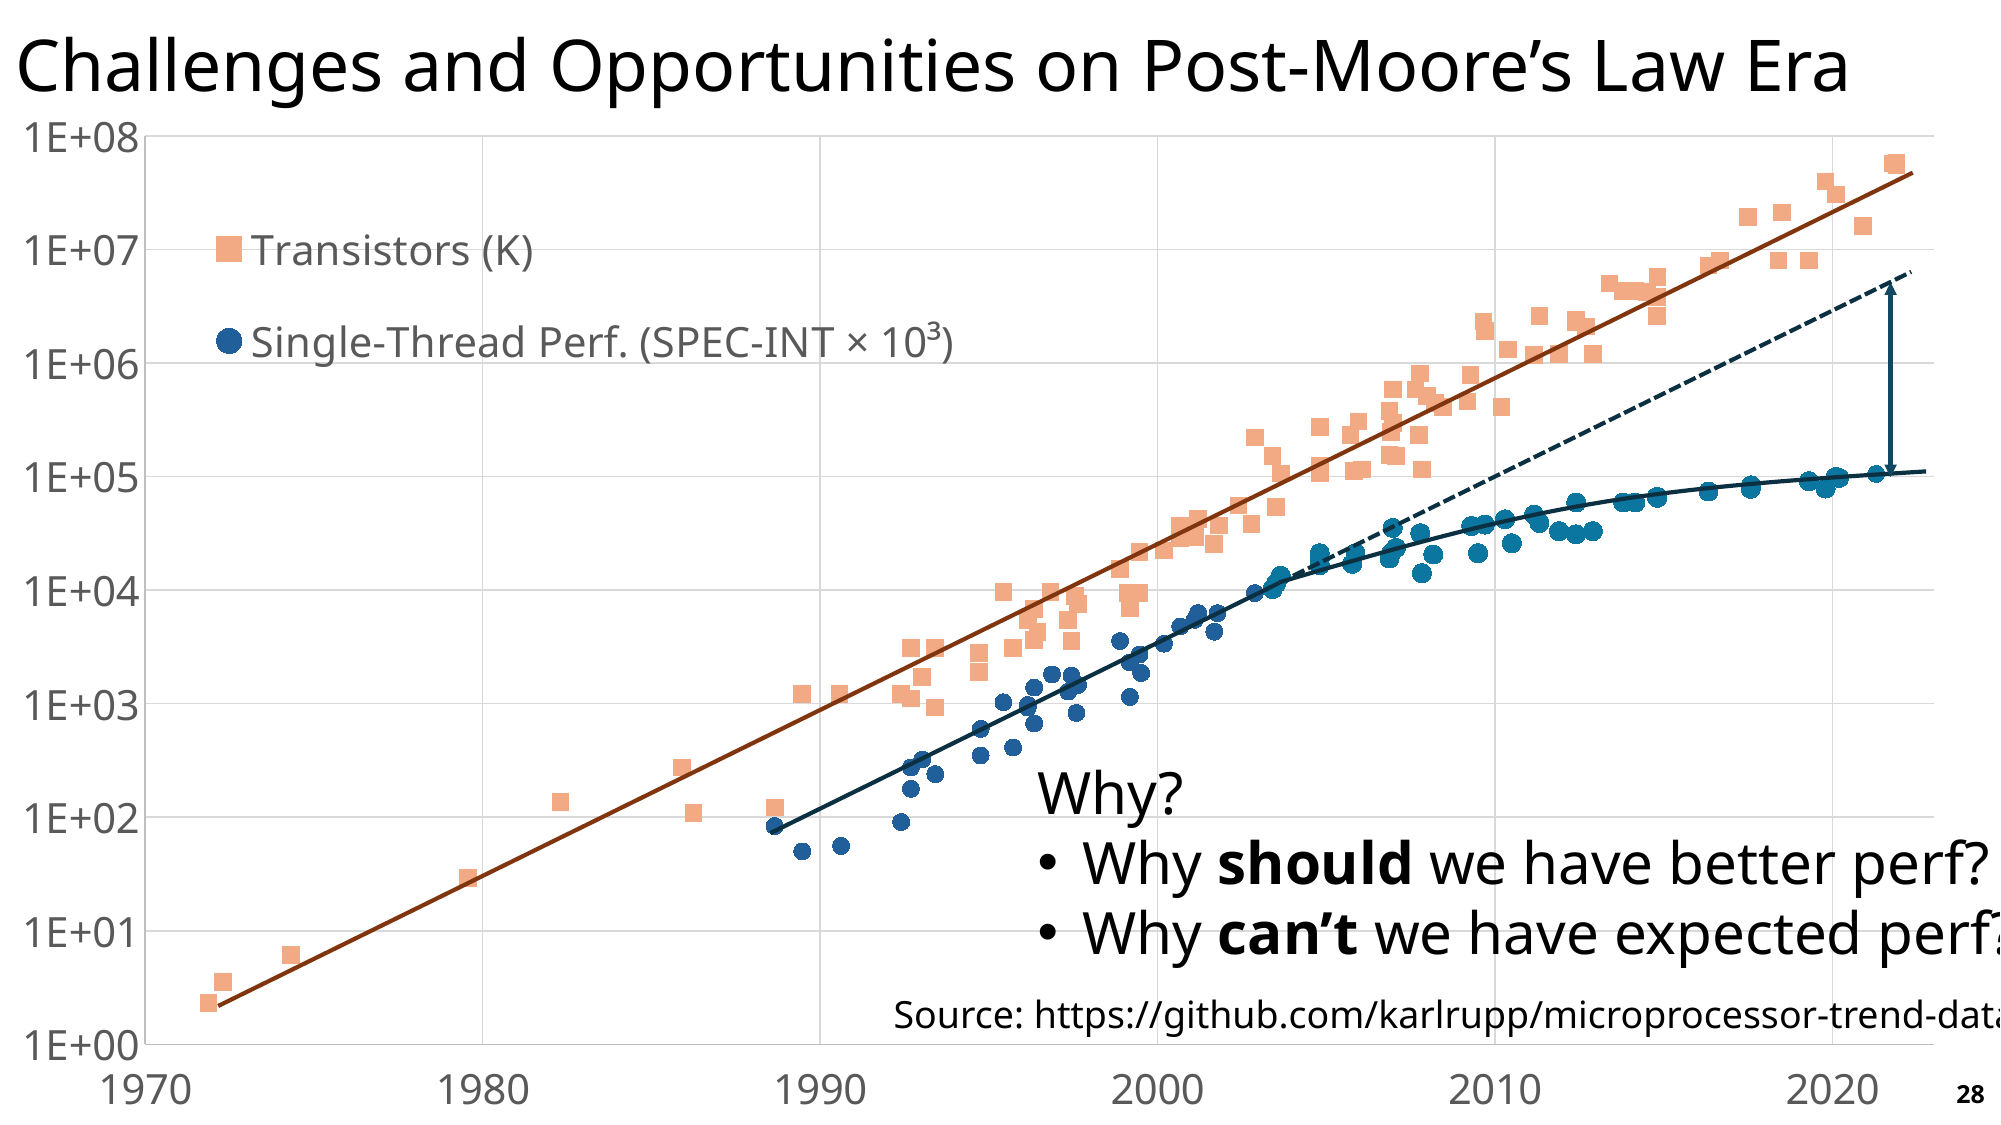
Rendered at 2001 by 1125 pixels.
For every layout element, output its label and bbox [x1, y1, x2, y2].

text_box [1292, 271, 1912, 577]
chart [0, 0, 2000, 1125]
text_box [217, 172, 1914, 1007]
text_box [769, 582, 1280, 834]
